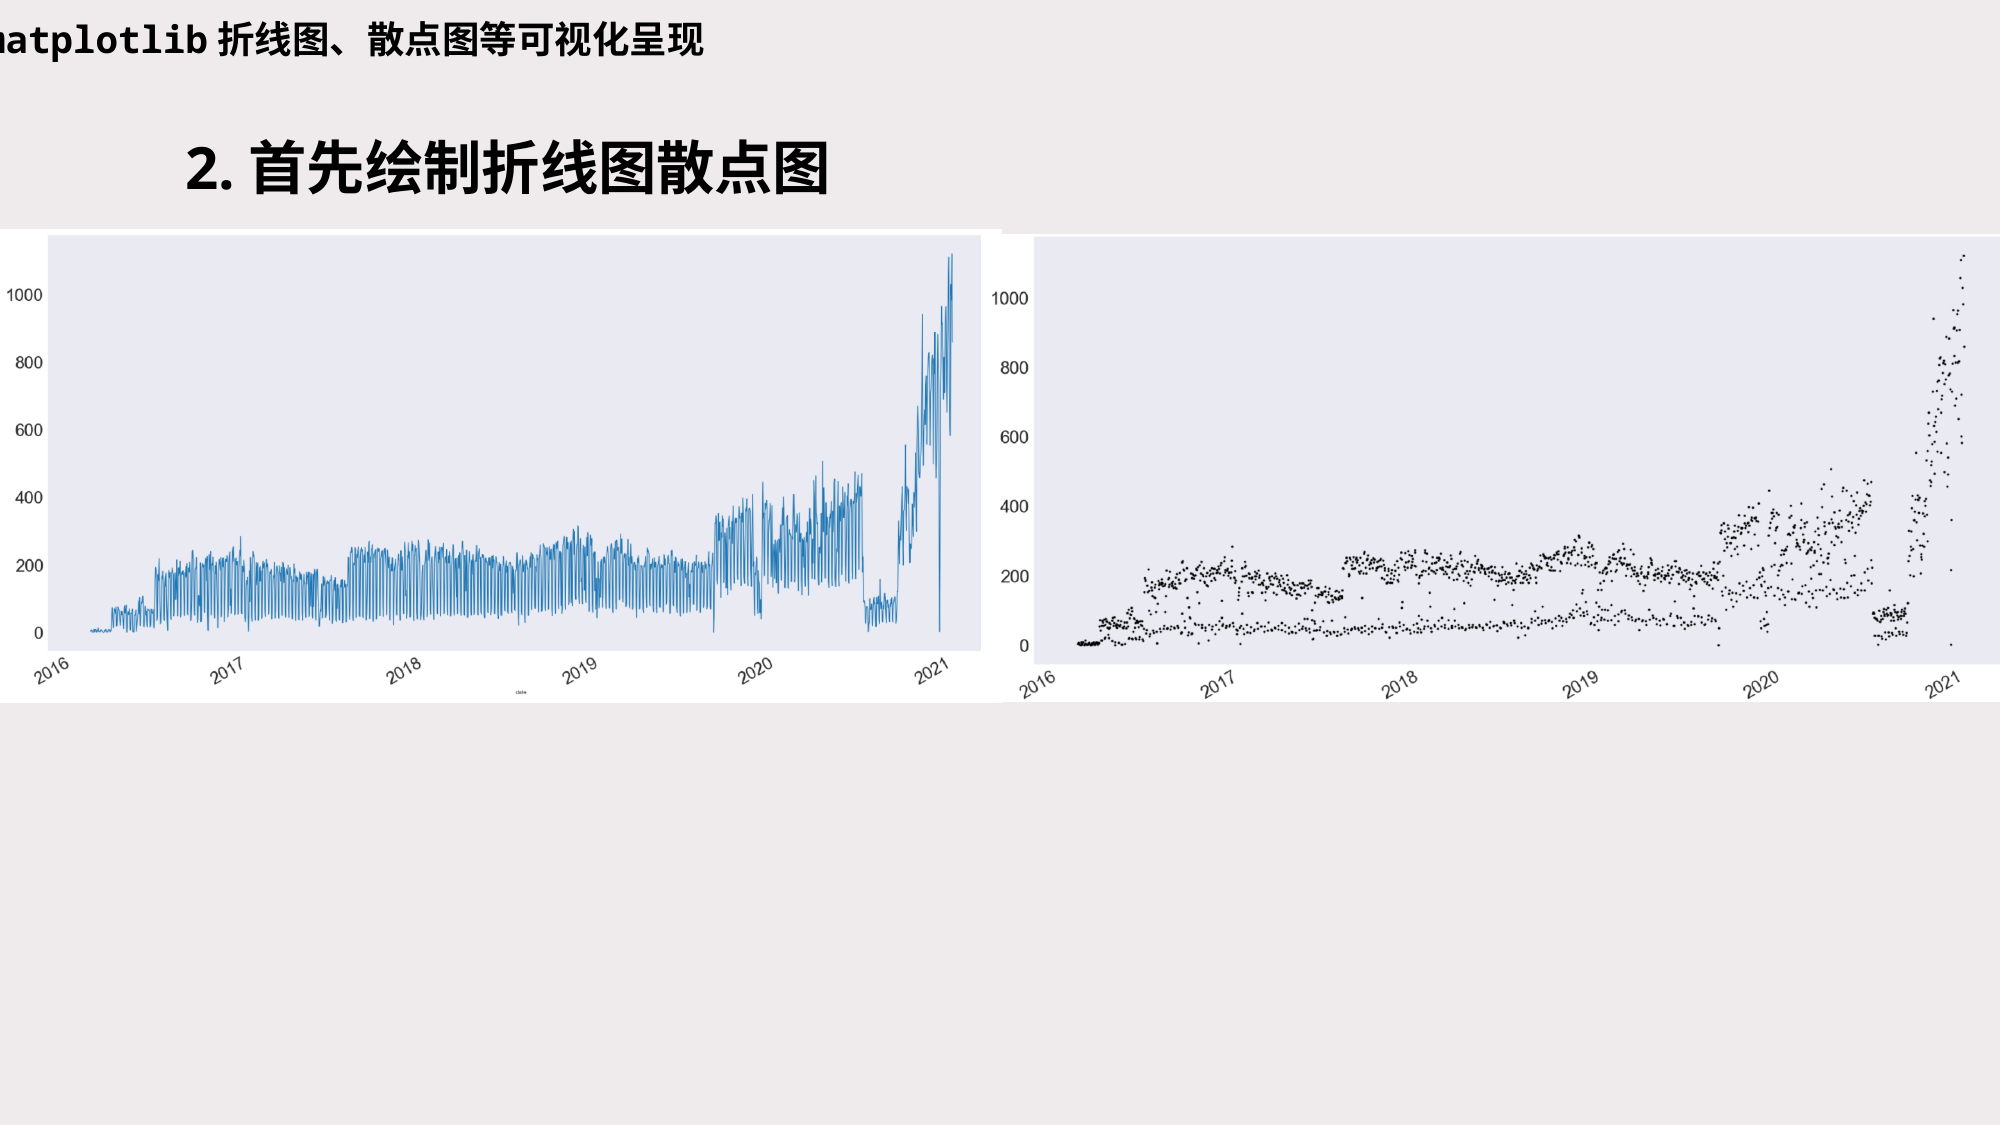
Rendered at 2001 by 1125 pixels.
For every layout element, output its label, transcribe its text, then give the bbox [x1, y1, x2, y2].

title 2.首先绘制折线图散点图 [170, 89, 1896, 210]
picture [0, 229, 2000, 703]
text_box matplotlib折线图、散点图等可视化呈现 [0, 0, 720, 69]
